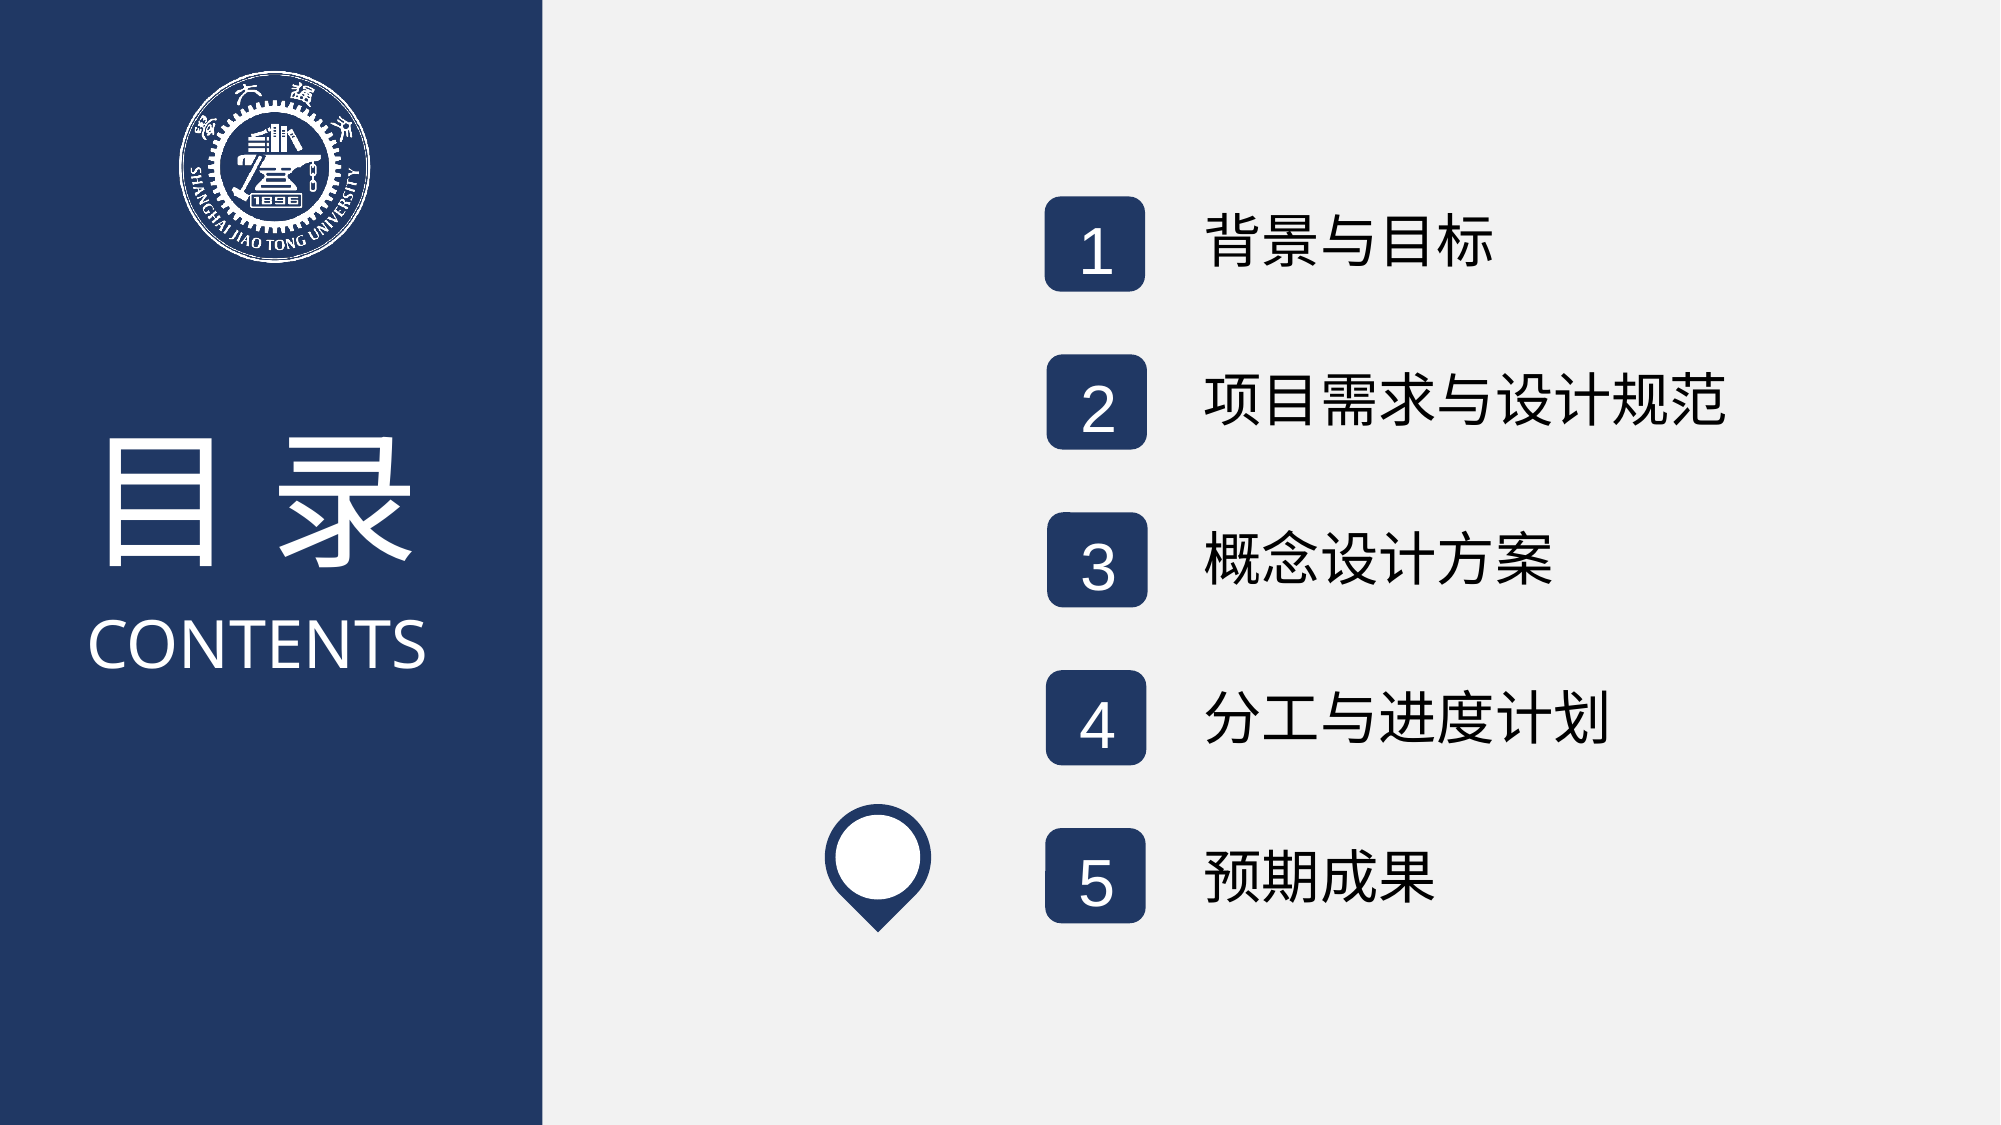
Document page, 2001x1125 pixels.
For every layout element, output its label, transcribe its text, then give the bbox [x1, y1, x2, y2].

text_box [1046, 354, 1147, 455]
text_box 预期成果 [1189, 832, 1739, 918]
text_box 背景与目标 [1189, 196, 1799, 282]
text_box 概念设计方案 [1189, 514, 1739, 600]
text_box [1047, 512, 1148, 613]
text_box 分工与进度计划 [1189, 673, 1943, 759]
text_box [1045, 828, 1146, 929]
picture [141, 66, 401, 268]
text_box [71, 397, 513, 691]
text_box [1045, 670, 1147, 771]
text_box 项目需求与设计规范 [1189, 355, 1827, 441]
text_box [824, 803, 931, 911]
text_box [1044, 196, 1145, 297]
